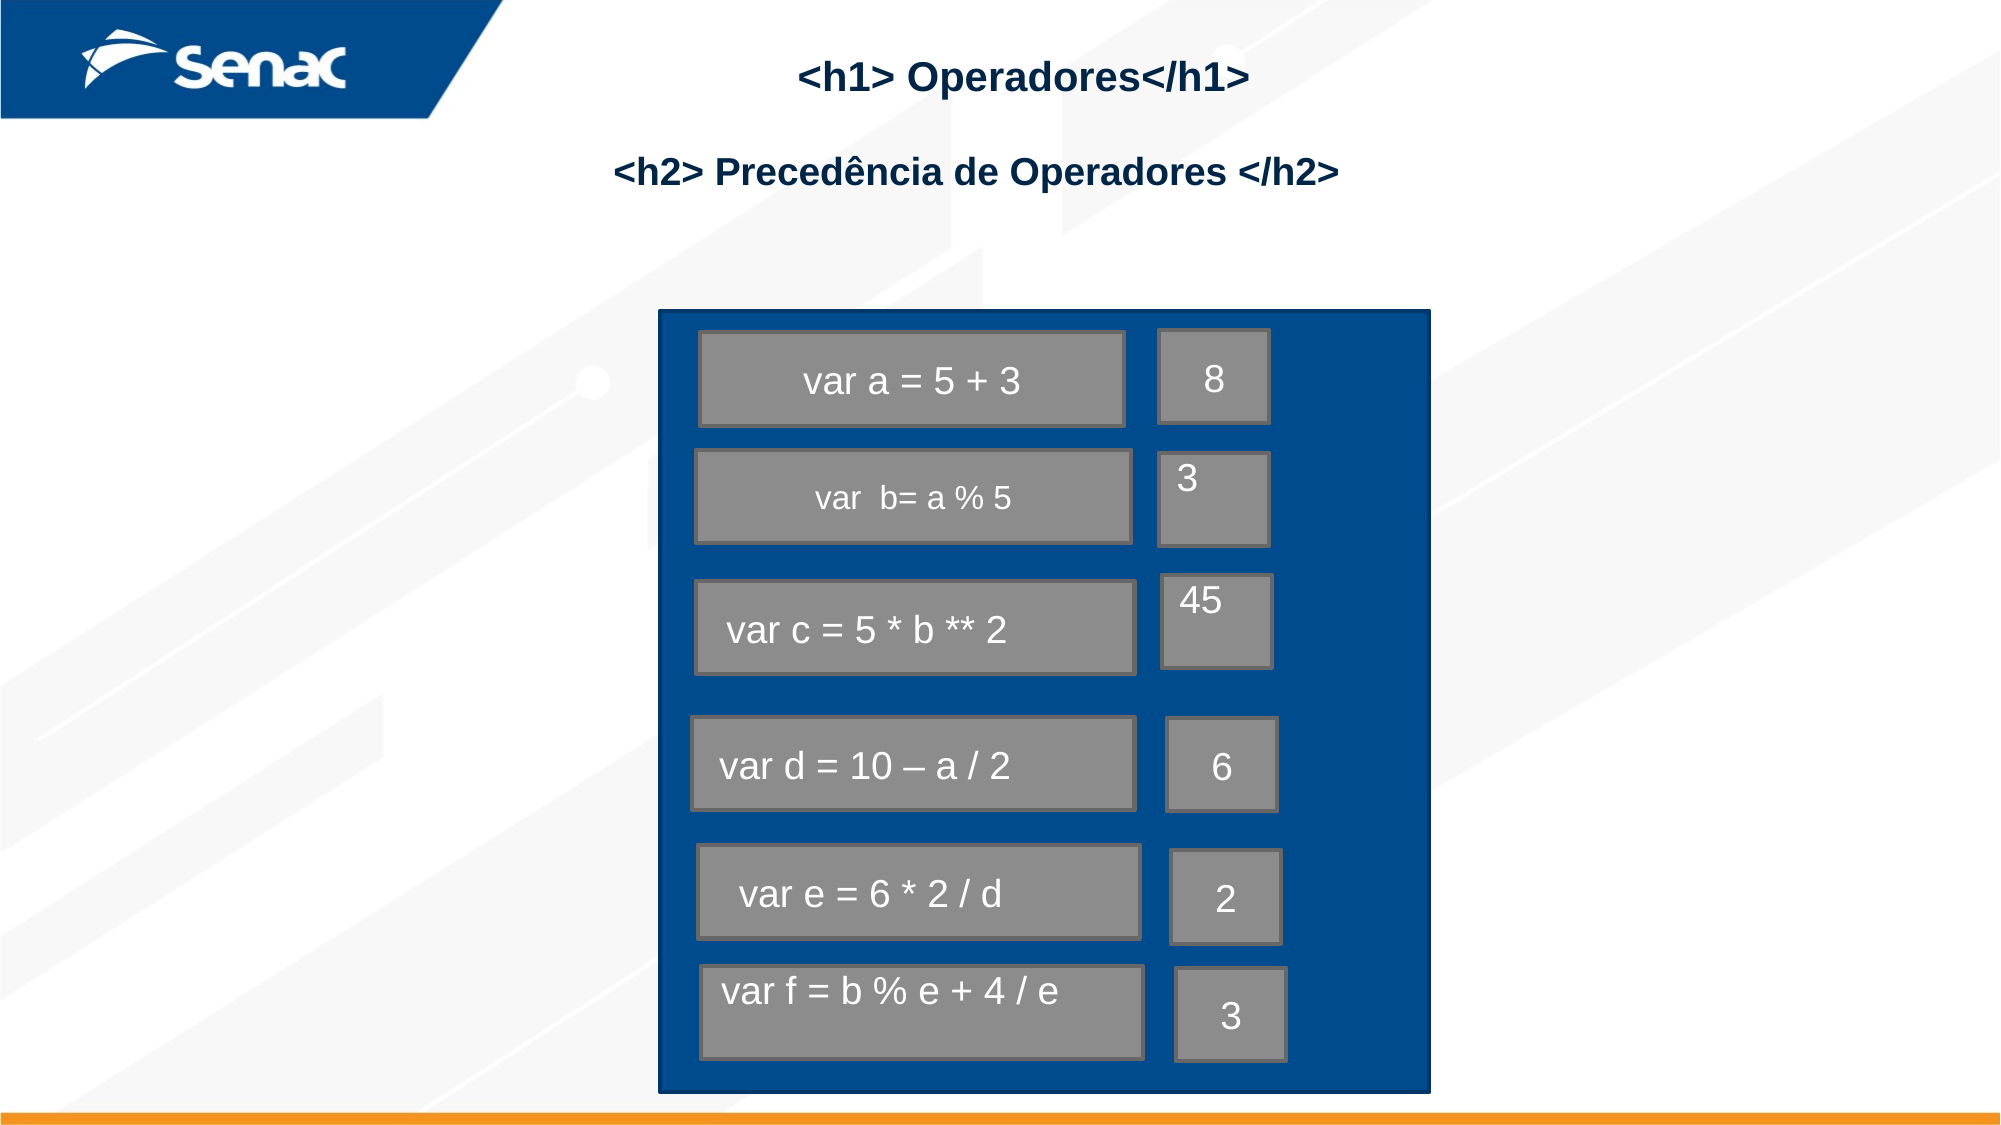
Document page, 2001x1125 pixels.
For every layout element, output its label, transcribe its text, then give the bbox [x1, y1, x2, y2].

picture [0, 0, 2001, 1125]
text_box 3 [1174, 966, 1288, 1063]
text_box var d = 10 – a / 2 [690, 715, 1137, 812]
text_box <h1> Operadores</h1> [281, 29, 1768, 120]
text_box var c = 5 * b ** 2 [694, 579, 1137, 676]
text_box 6 [1165, 716, 1279, 813]
text_box 8 [1157, 328, 1271, 425]
text_box var e = 6 * 2 / d [696, 843, 1142, 941]
text_box 3 [1157, 451, 1271, 548]
text_box <h2> Precedência de Operadores </h2> [116, 126, 1837, 214]
text_box var a = 5 + 3 [698, 330, 1126, 428]
text_box var b= a % 5 [694, 448, 1133, 545]
text_box 45 [1160, 573, 1274, 670]
text_box var f = b % e + 4 / e [699, 964, 1145, 1061]
text_box [658, 309, 1431, 1094]
text_box 2 [1169, 848, 1283, 946]
